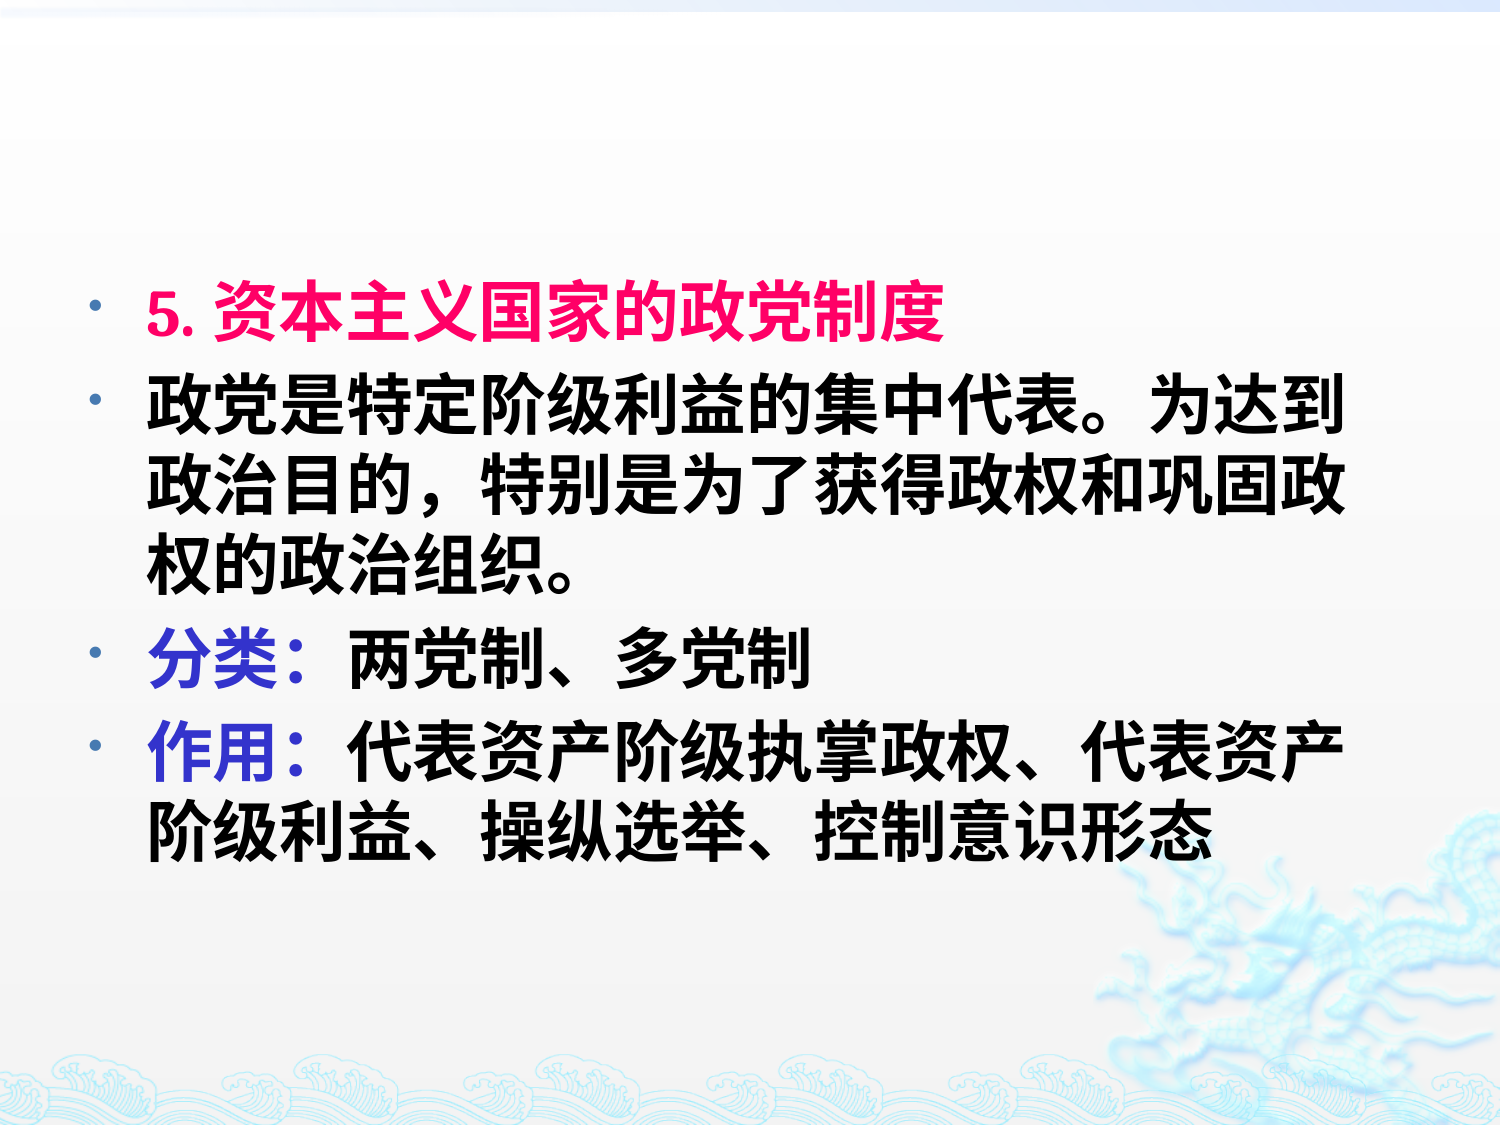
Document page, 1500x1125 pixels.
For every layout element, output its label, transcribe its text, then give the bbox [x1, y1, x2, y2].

list 5.资本主义国家的政党制度 政党是特定阶级利益的集中代表。为达到政治目的，特别是为了获得政权和巩固政权的政治组织。 分类：两党制、多党制 作用：代表资产阶级执掌政权、代表资产阶级利益、操纵选举、控制意识形态 [75, 262, 1425, 1005]
